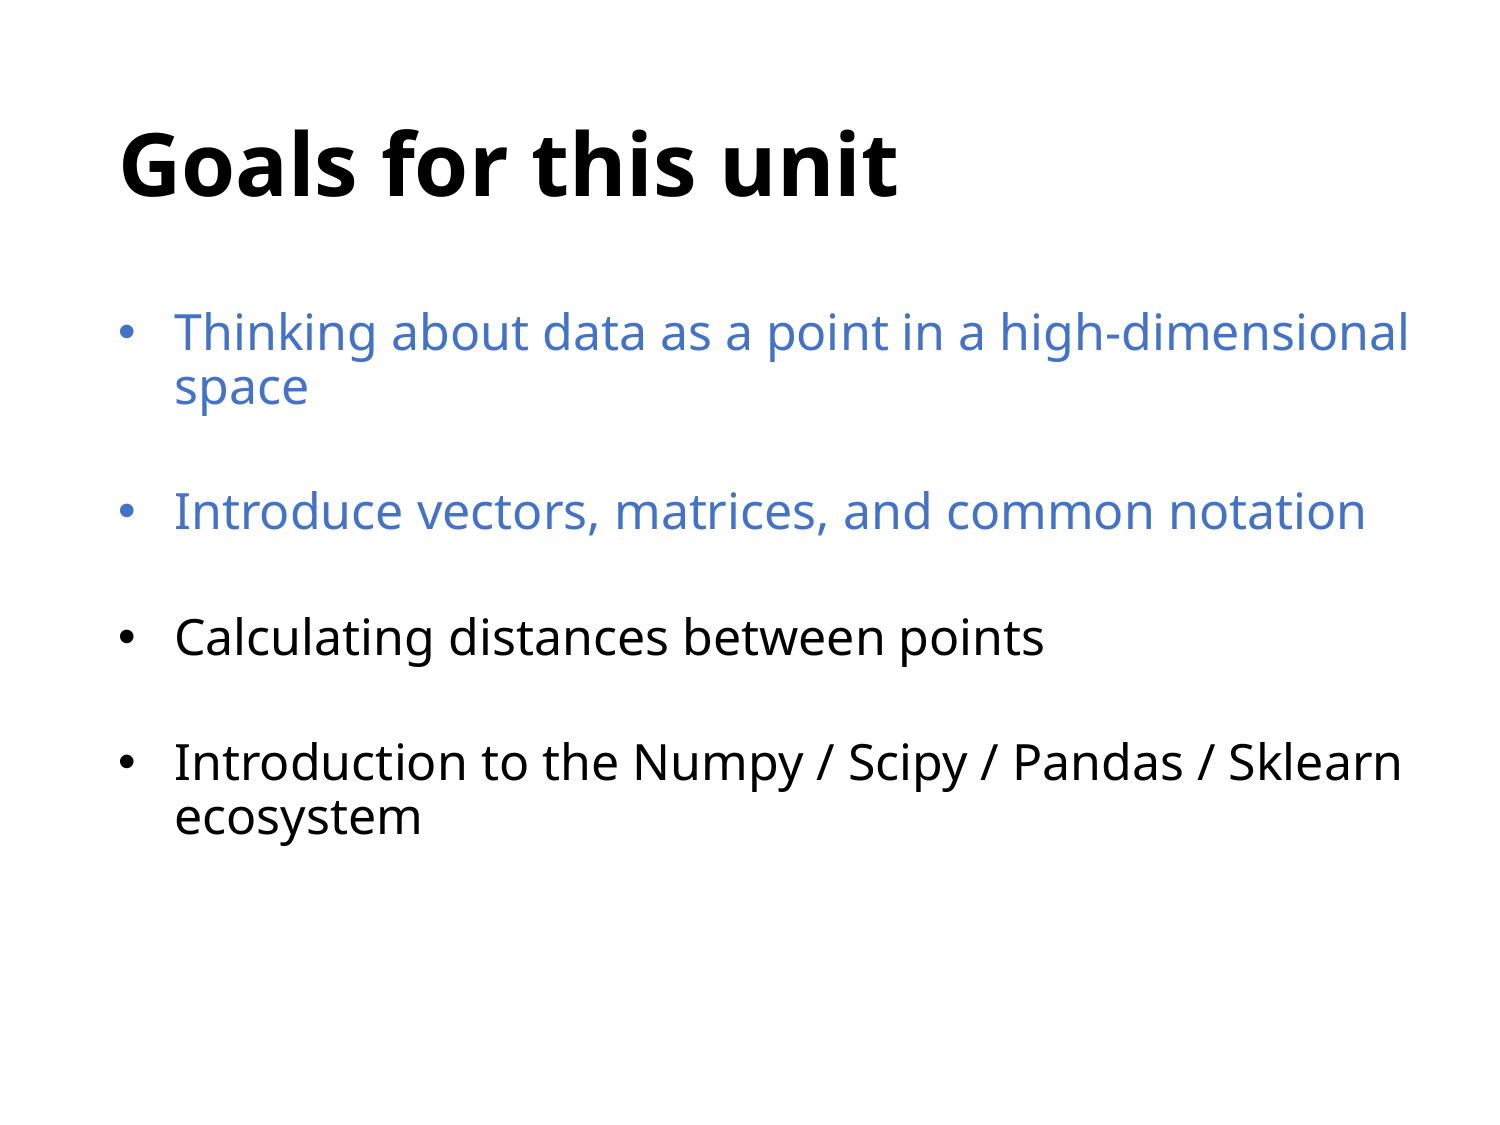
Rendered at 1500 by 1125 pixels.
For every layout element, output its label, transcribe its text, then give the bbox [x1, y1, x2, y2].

list Thinking about data as a point in a high-dimensional space Introduce vectors, matrices, and common notation Calculating distances between points Introduction to the Numpy / Scipy / Pandas / Sklearn ecosystem [103, 299, 1451, 1014]
title Goals for this unit [103, 59, 1397, 278]
